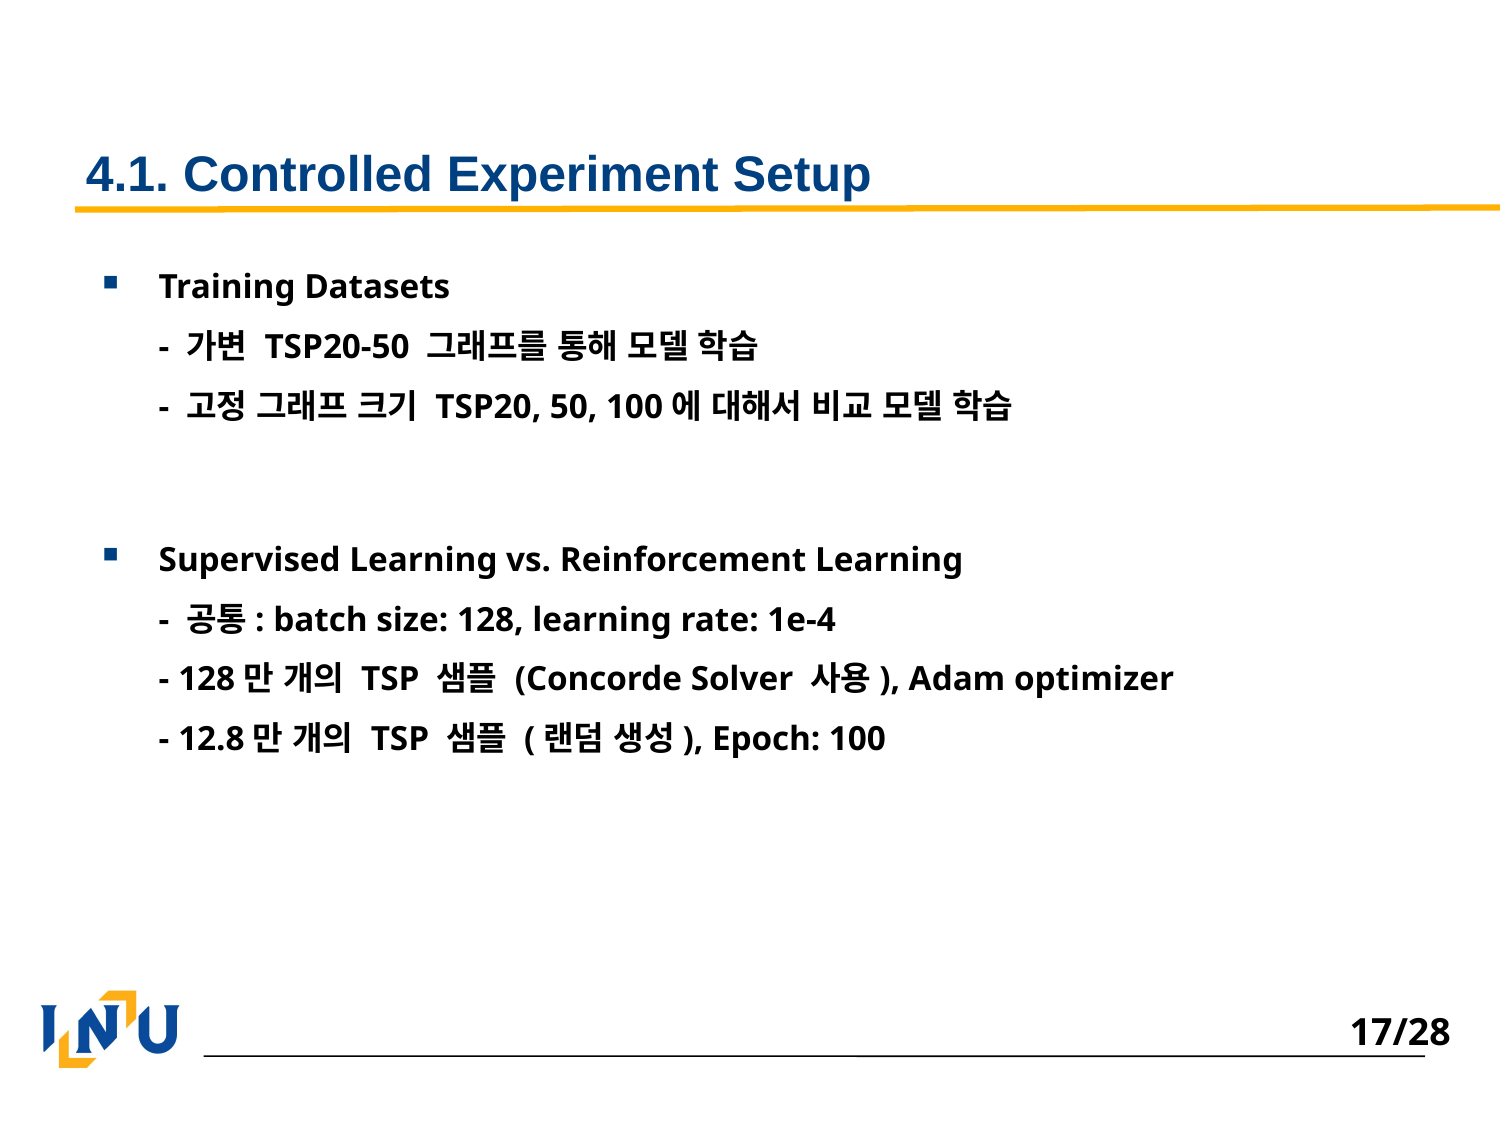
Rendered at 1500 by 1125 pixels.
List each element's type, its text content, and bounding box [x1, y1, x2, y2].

list Training Datasets - 가변 TSP20-50 그래프를 통해 모델 학습 - 고정 그래프 크기 TSP20, 50, 100에 대해서 비교 모델 학습 Supervised Learning vs. Reinforcement Learning - 공통: batch size: 128, learning rate: 1e-4 - 128만 개의 TSP 샘플 (Concorde Solver 사용), Adam optimizer - 12.8만 개의 TSP 샘플 (랜덤 생성), Epoch: 100 [87, 237, 1457, 1059]
title 4.1. Controlled Experiment Setup [70, 119, 1306, 210]
picture [24, 966, 188, 1090]
